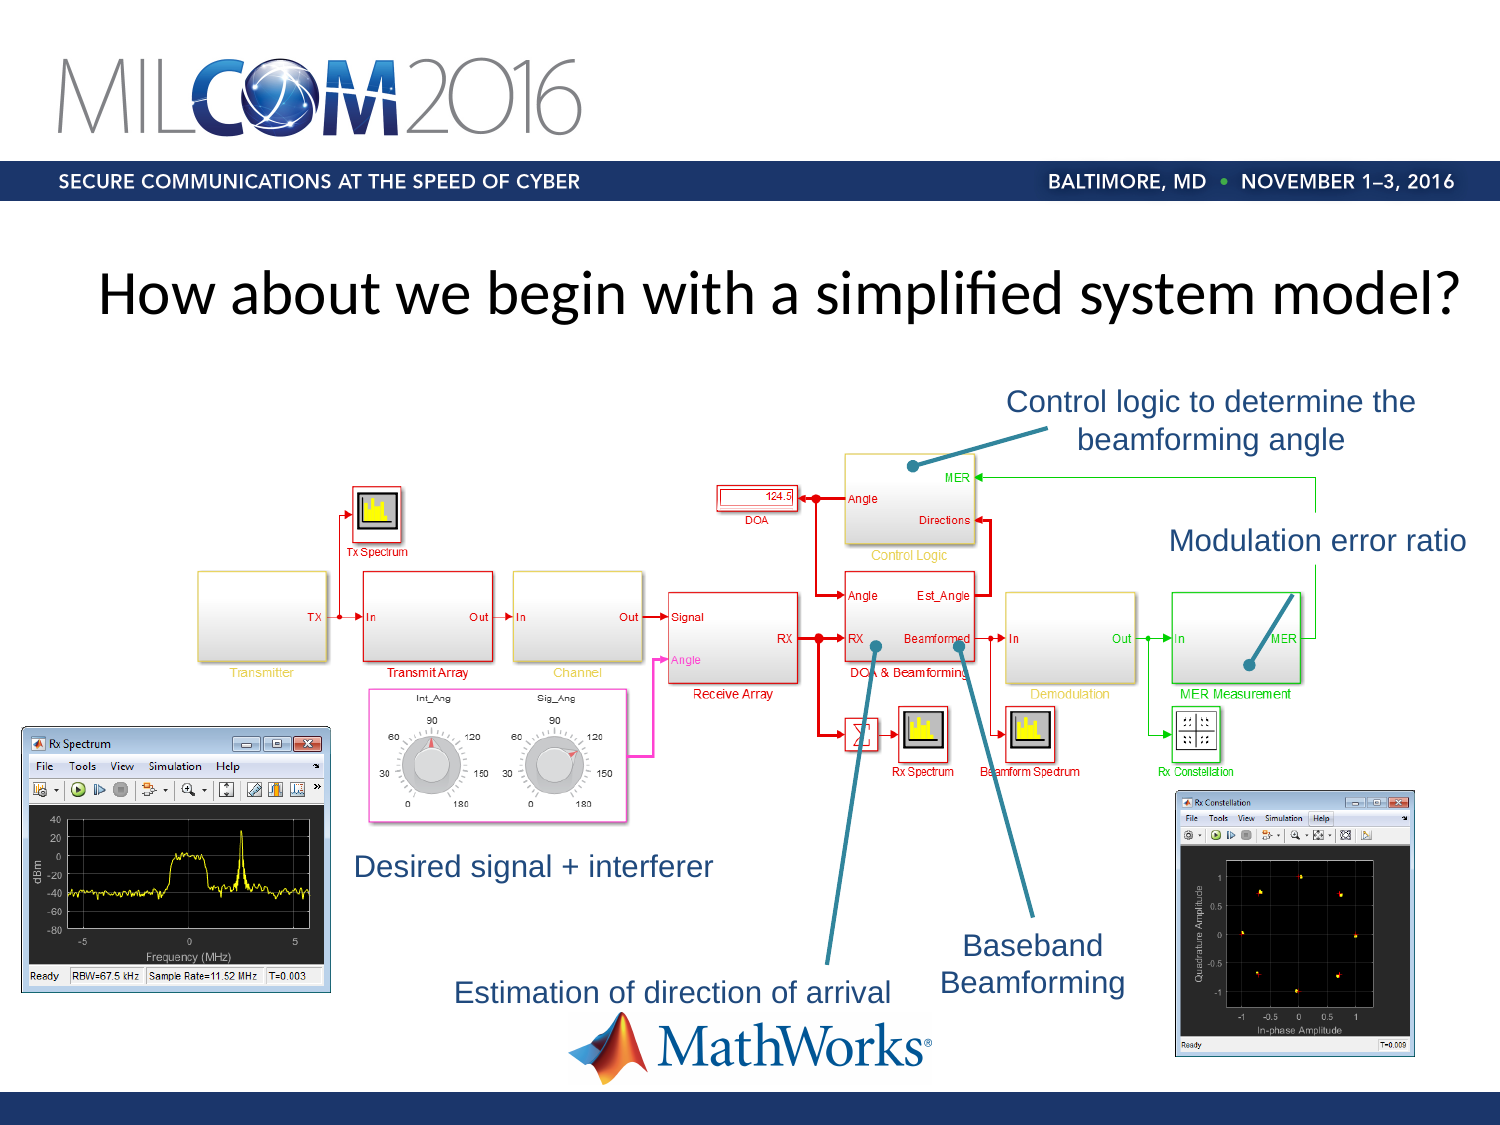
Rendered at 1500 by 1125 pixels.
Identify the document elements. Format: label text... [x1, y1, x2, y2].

text_box Control logic to determine the beamforming angle [951, 374, 1472, 464]
text_box Estimation of direction of arrival [400, 964, 946, 1018]
title How about we begin with a simplified system model? [75, 228, 1489, 350]
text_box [826, 646, 877, 966]
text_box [1249, 594, 1294, 666]
text_box Modulation error ratio [1328, 512, 1491, 565]
text_box Desired signal + interferer [336, 855, 735, 891]
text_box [912, 427, 1048, 467]
text_box Baseband Beamforming [904, 917, 1162, 1008]
picture [0, 1, 1500, 1125]
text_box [958, 646, 1034, 918]
